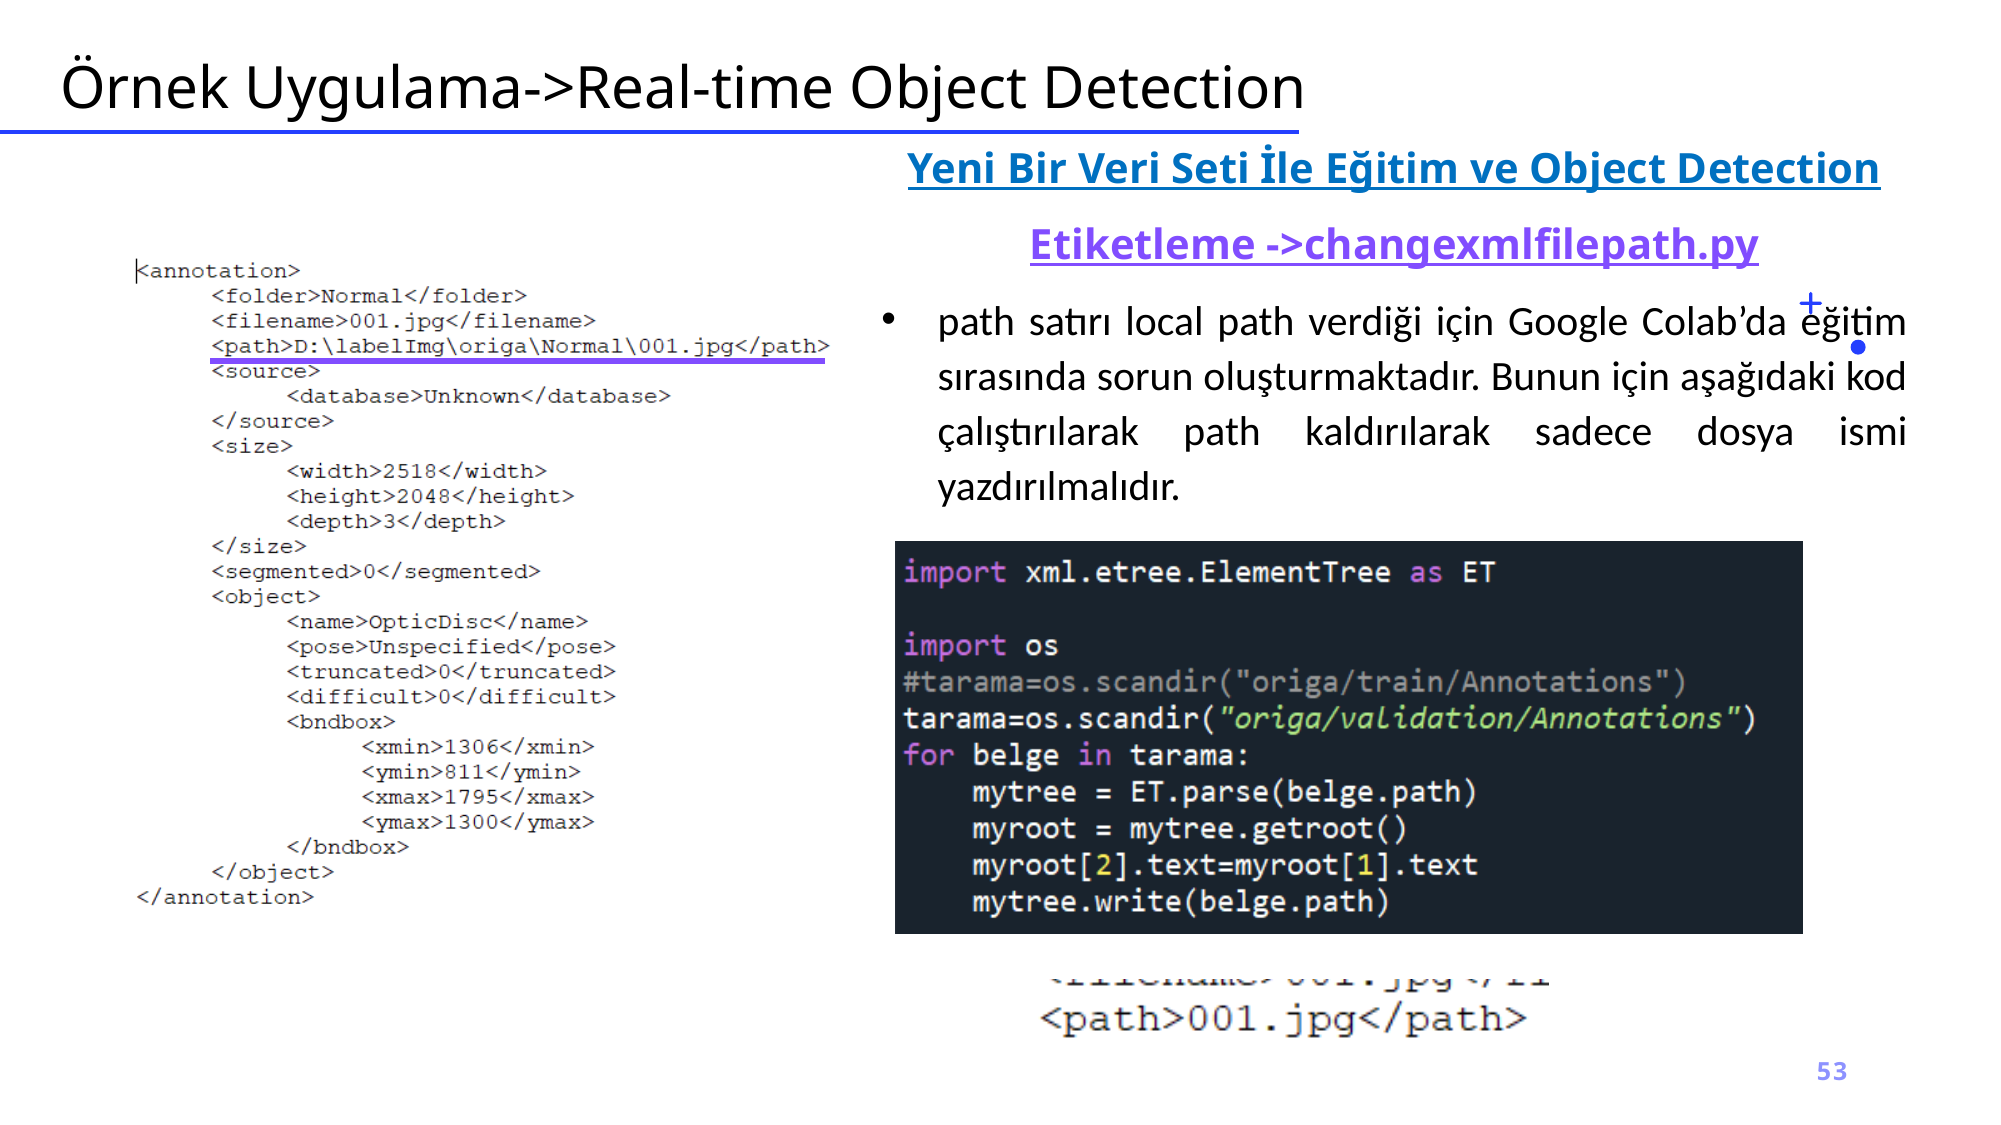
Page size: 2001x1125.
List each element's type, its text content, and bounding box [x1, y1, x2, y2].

picture [895, 541, 1803, 934]
picture [1035, 979, 1549, 1040]
slide_number 53 [1412, 1050, 1863, 1103]
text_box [121, 250, 867, 929]
text_box Yeni Bir Veri Seti İle Eğitim ve Object Detection Etiketleme ->changexmlfilepath.py path satırı local path verdiği için Google Colab’da eğitim sırasında sorun oluşturmaktadır. Bunun için aşağıdaki kod çalıştırılarak path kaldırılarak sadece dosya ismi yazdırılmalıdır. [866, 129, 1923, 1050]
title Örnek Uygulama->Real-time Object Detection [45, 35, 1923, 130]
